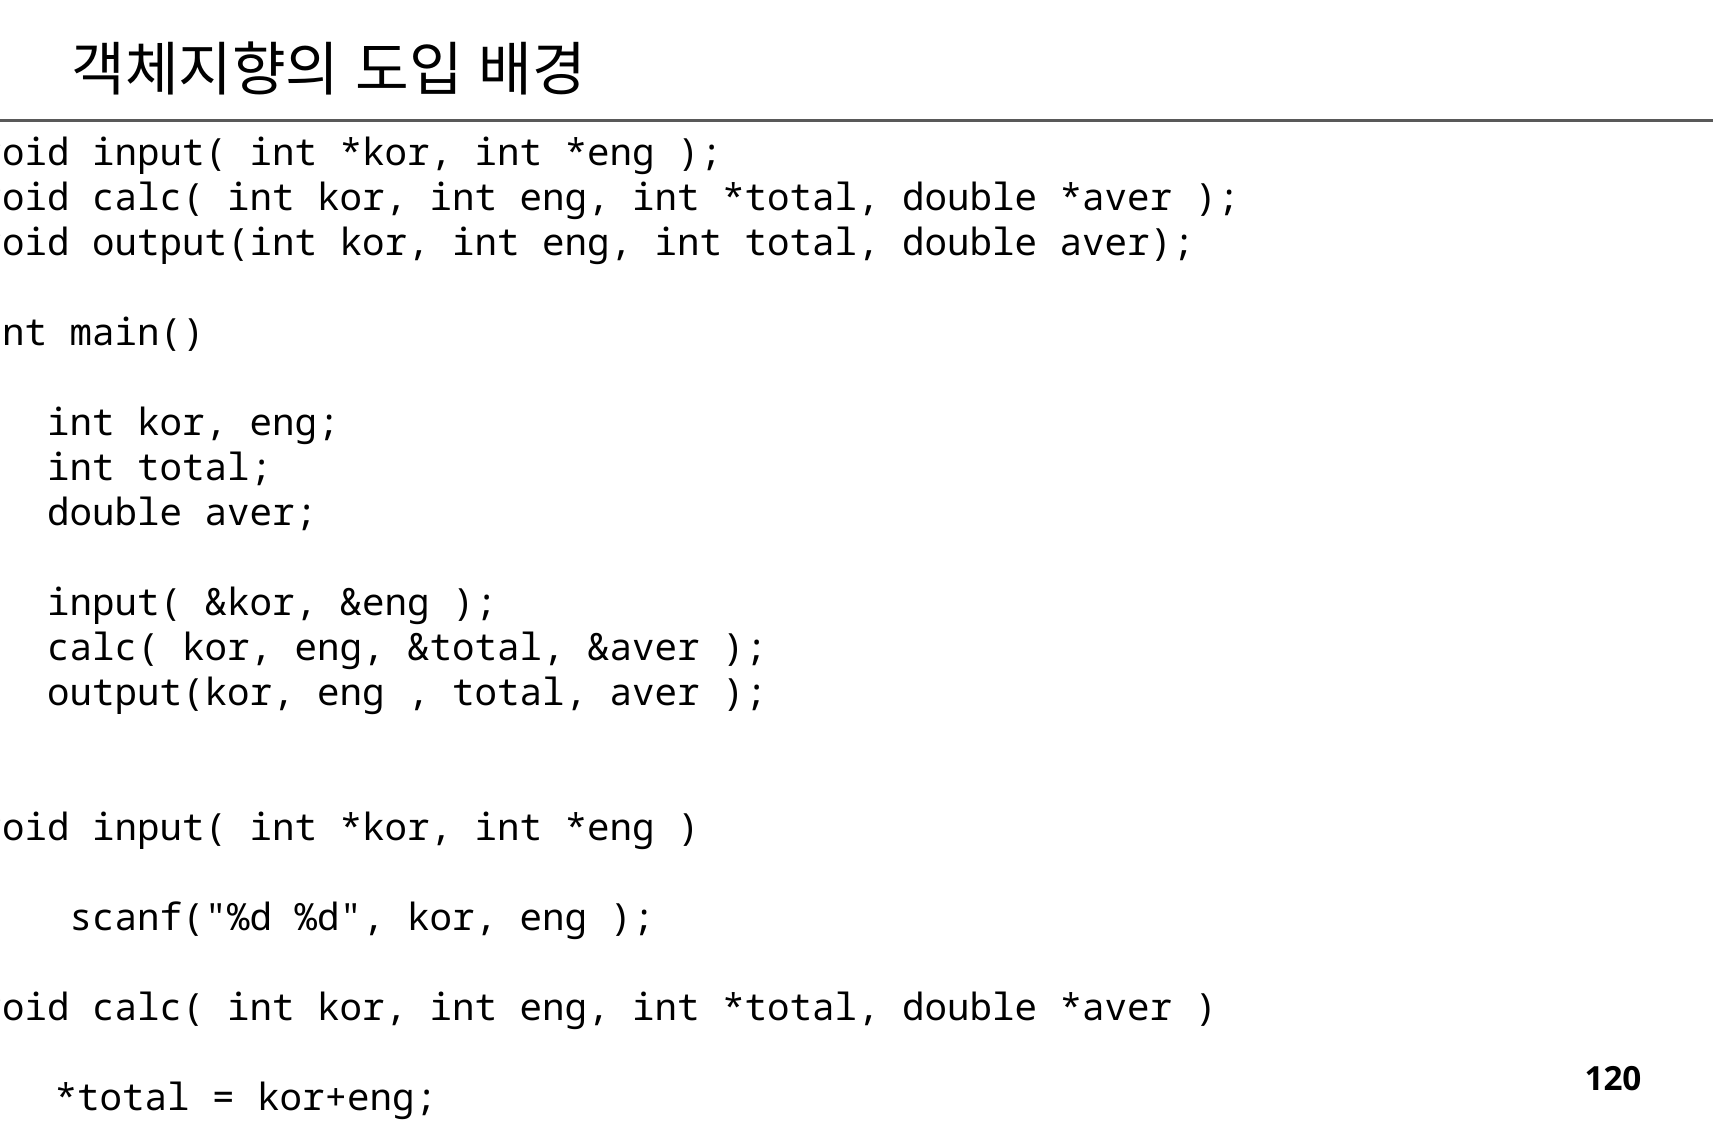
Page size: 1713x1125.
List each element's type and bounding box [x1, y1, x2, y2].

text_box [0, 120, 1262, 1125]
text_box [57, 24, 601, 110]
